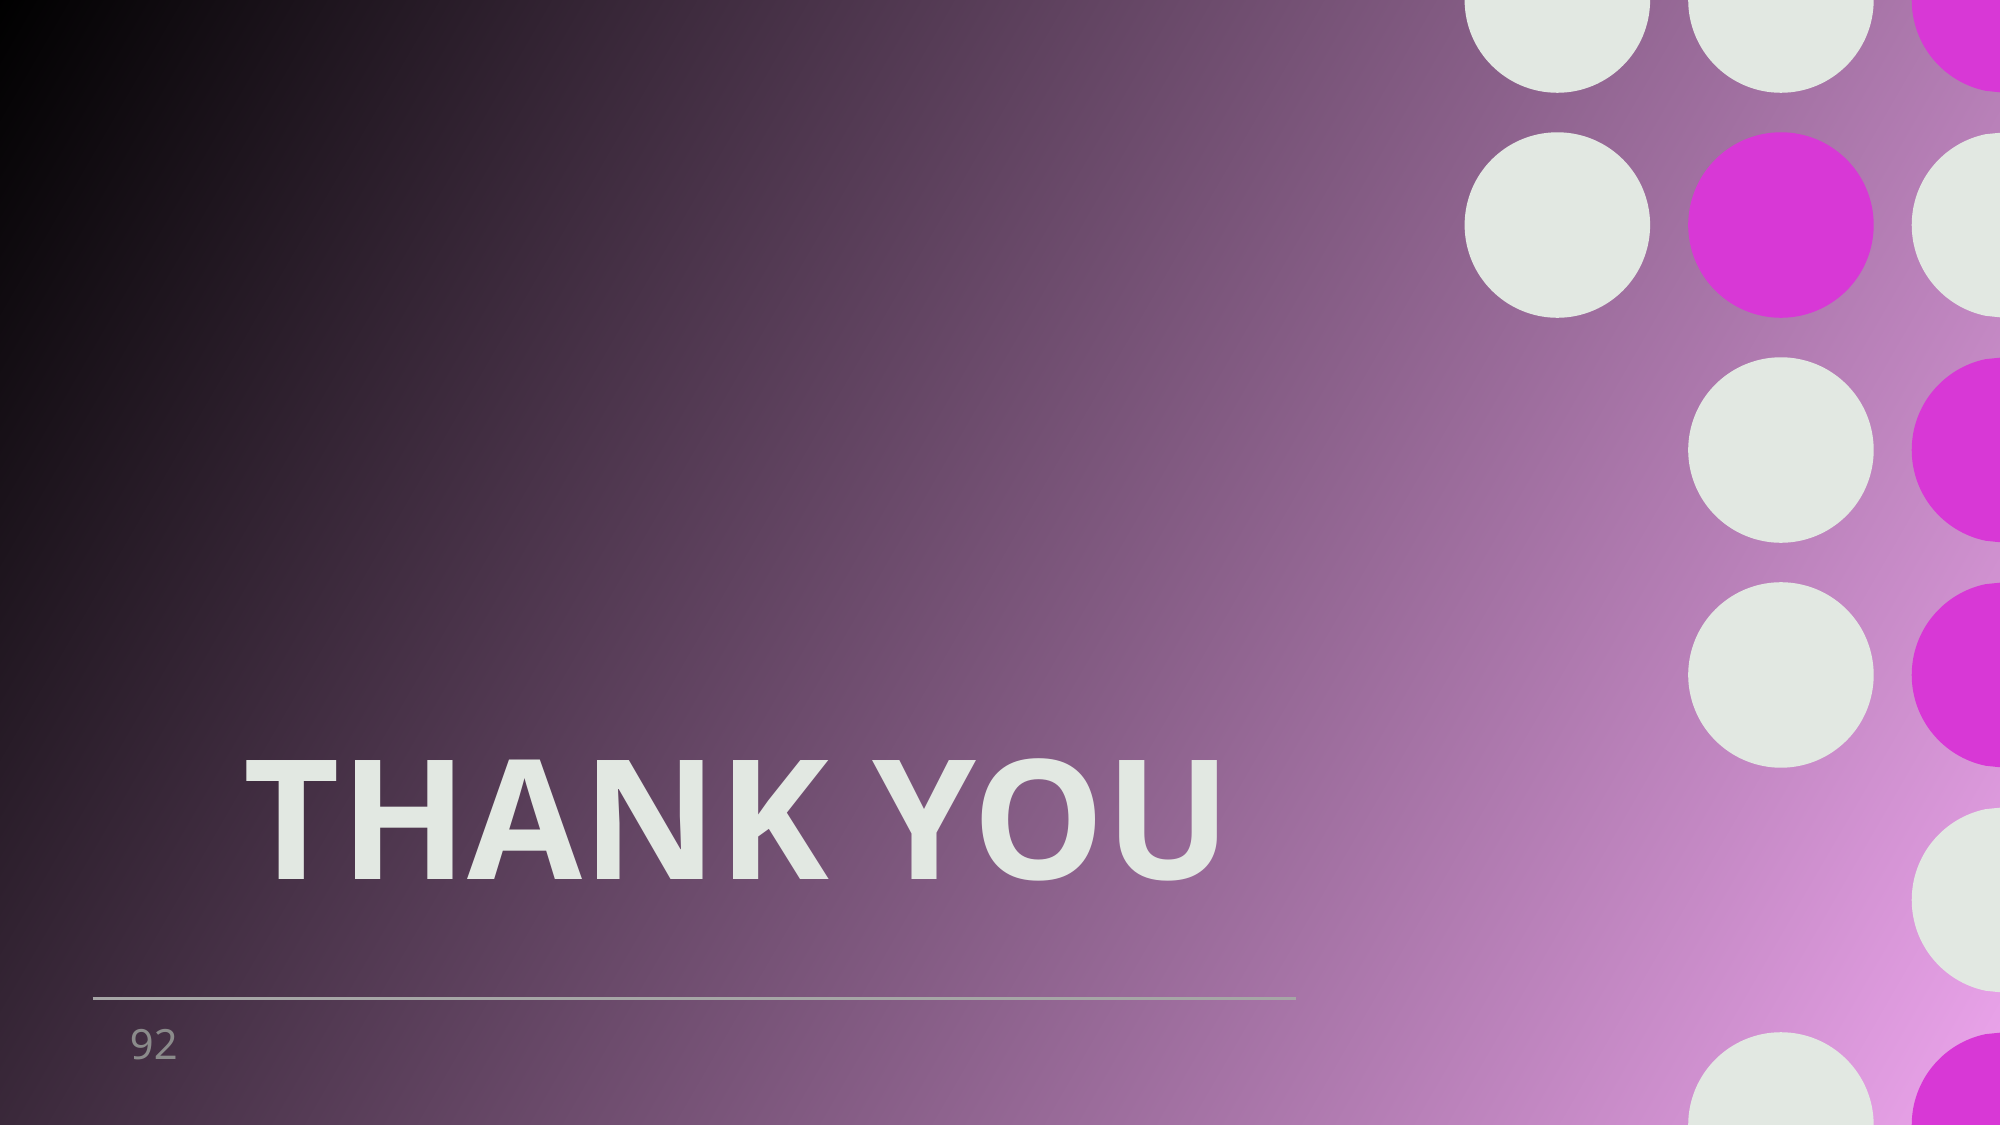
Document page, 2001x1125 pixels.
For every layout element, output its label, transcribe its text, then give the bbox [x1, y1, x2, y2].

title THANK YOU [228, 705, 1433, 914]
slide_number 92 [59, 1016, 193, 1077]
